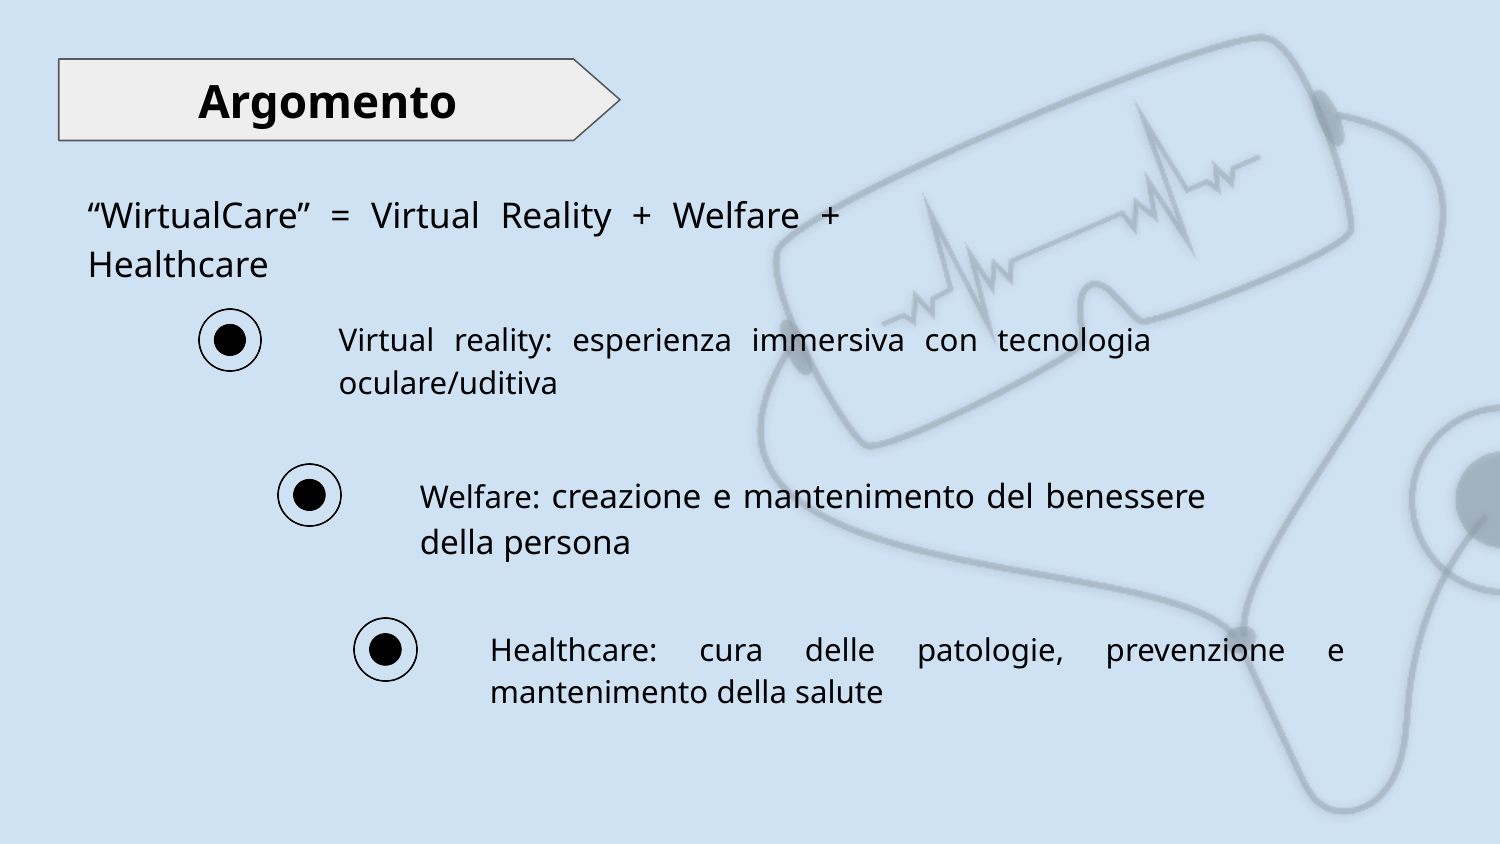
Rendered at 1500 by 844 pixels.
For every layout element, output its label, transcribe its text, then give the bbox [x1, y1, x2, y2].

picture [198, 308, 262, 373]
picture [800, 81, 1500, 844]
list Virtual reality: esperienza immersiva con tecnologia oculare/uditiva [323, 299, 717, 372]
picture [353, 617, 418, 682]
text_box Healthcare: cura delle patologie, prevenzione e mantenimento della salute [474, 609, 795, 673]
text_box “WirtualCare” = Virtual Reality + Welfare + Healthcare [72, 172, 795, 244]
picture [277, 463, 342, 527]
text_box Welfare: creazione e mantenimento del benessere della persona [404, 454, 781, 518]
text_box Argomento [58, 58, 621, 141]
